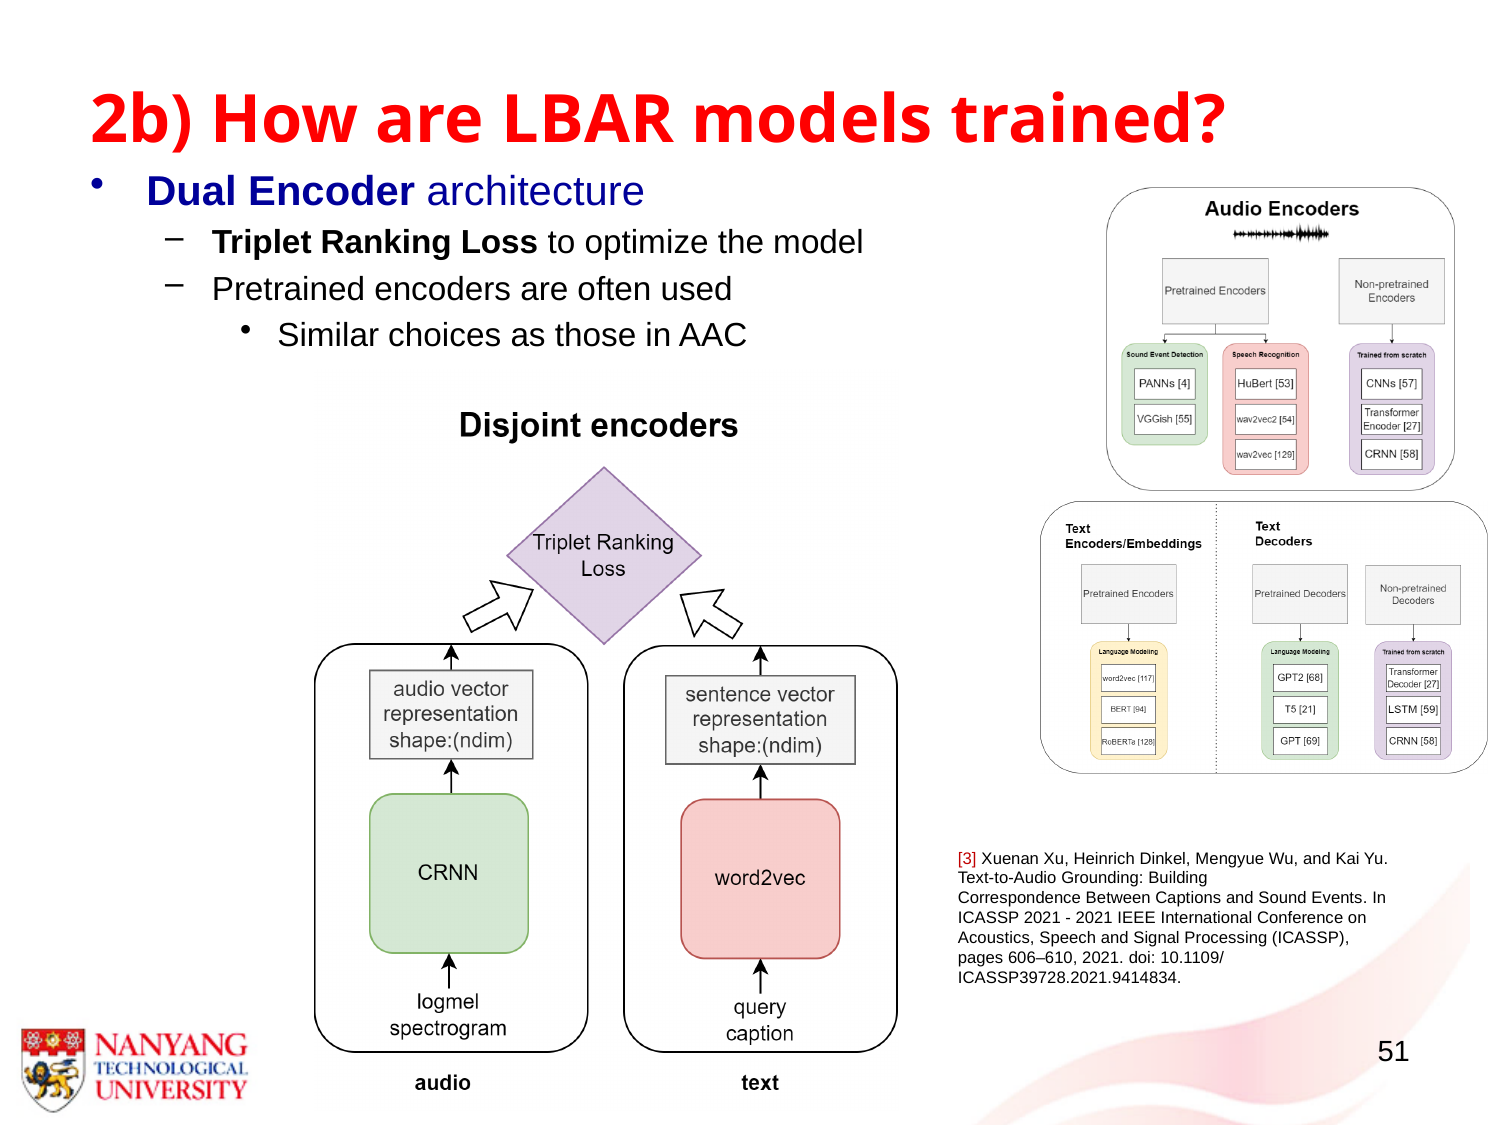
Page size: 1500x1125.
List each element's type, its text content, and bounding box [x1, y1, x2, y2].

title 2b) How are LBAR models trained? [74, 46, 1426, 155]
slide_number 51 [1074, 1024, 1426, 1103]
text_box [3] Xuenan Xu, Heinrich Dinkel, Mengyue Wu, and Kai Yu. Text-to-Audio Grounding: Building Correspondence Between Captions and Sound Events. In ICASSP 2021 - 2021 IEEE International Conference on Acoustics, Speech and Signal Processing (ICASSP), pages 606–610, 2021. doi: 10.1109/ ICASSP39728.2021.9414834.​ [942, 839, 1411, 995]
picture [0, 1, 1489, 1125]
list Dual Encoder architecture Triplet Ranking Loss to optimize the model Pretrained encoders are often used Similar choices as those in AAC [74, 155, 1426, 932]
